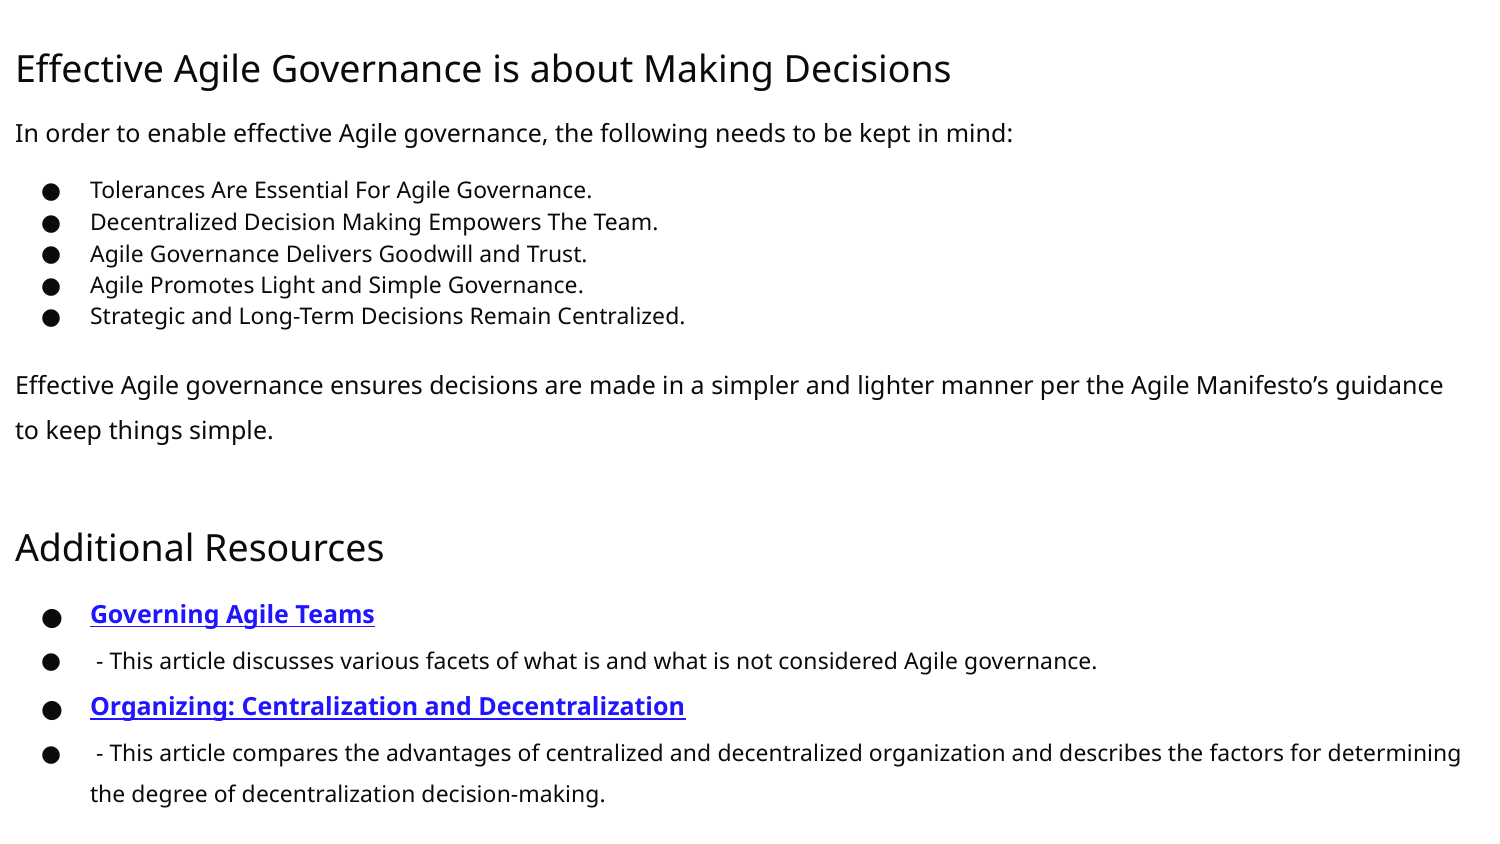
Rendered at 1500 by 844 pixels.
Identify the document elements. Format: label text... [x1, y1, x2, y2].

text_box Effective Agile Governance is about Making Decisions In order to enable effective Agile governance, the following needs to be kept in mind: Tolerances Are Essential For Agile Governance. Decentralized Decision Making Empowers The Team. Agile Governance Delivers Goodwill and Trust. Agile Promotes Light and Simple Governance. Strategic and Long-Term Decisions Remain Centralized. Effective Agile governance ensures decisions are made in a simpler and lighter manner per the Agile Manifesto’s guidance to keep things simple. Additional Resources Governing Agile Teams - This article discusses various facets of what is and what is not considered Agile governance. Organizing: Centralization and Decentralization - This article compares the advantages of centralized and decentralized organization and describes the factors for determining the degree of decentralization decision-making. [0, 0, 1488, 823]
